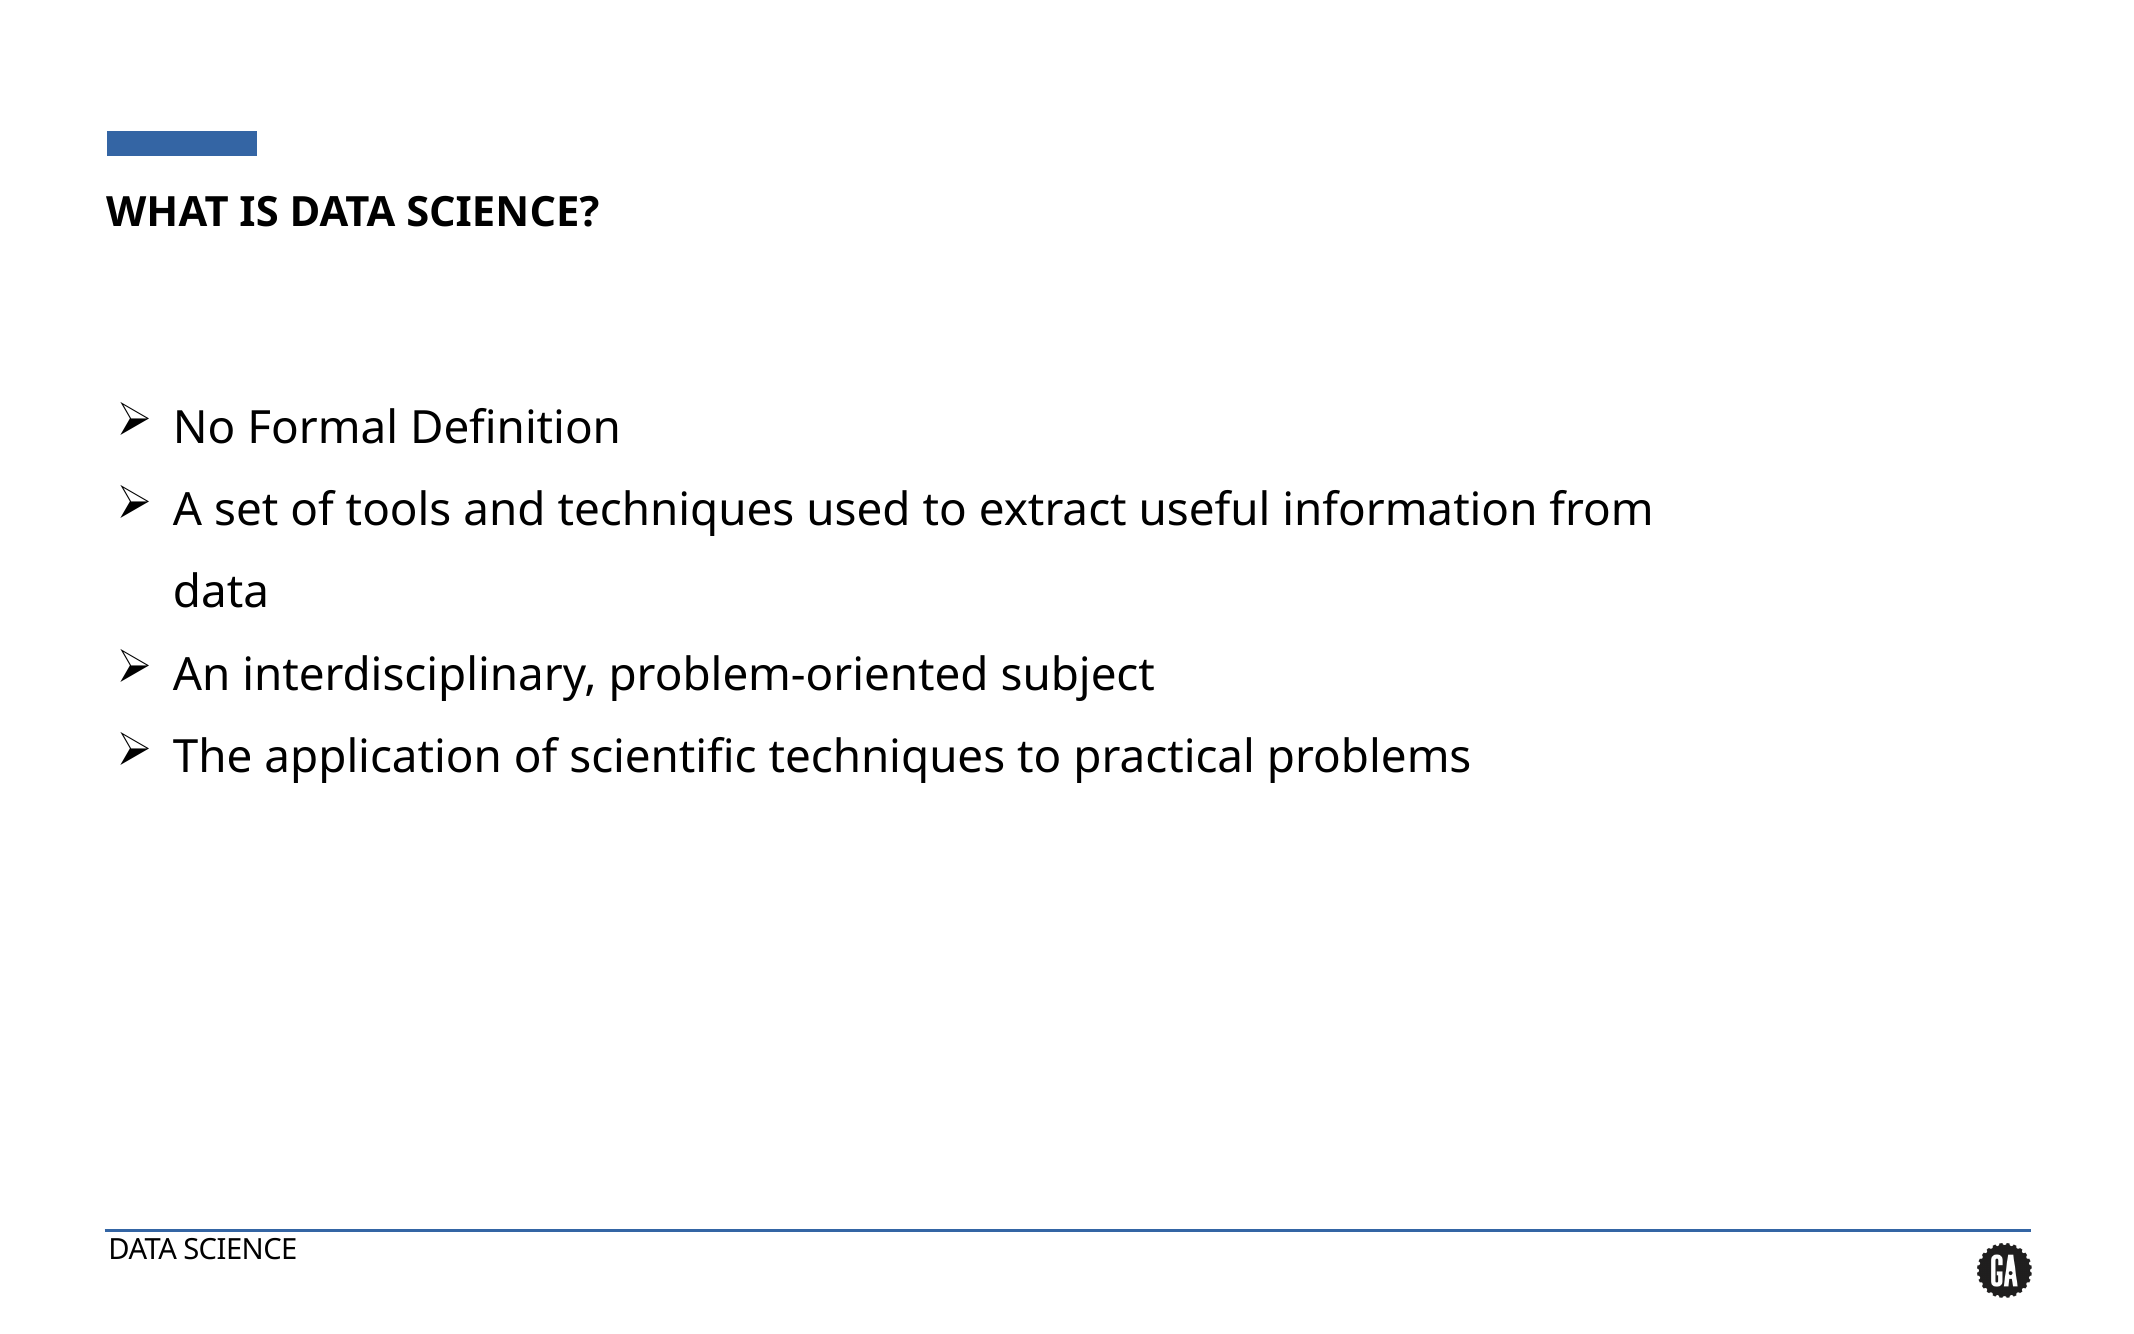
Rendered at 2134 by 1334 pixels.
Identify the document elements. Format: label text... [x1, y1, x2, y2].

text_box WHAT IS DATA SCIENCE? [106, 179, 2034, 235]
text_box data science [108, 1241, 1048, 1264]
text_box No Formal Definition A set of tools and techniques used to extract useful information from data An interdisciplinary, problem-oriented subject The application of scientific techniques to practical problems [108, 361, 1667, 956]
picture [1976, 1243, 2032, 1299]
